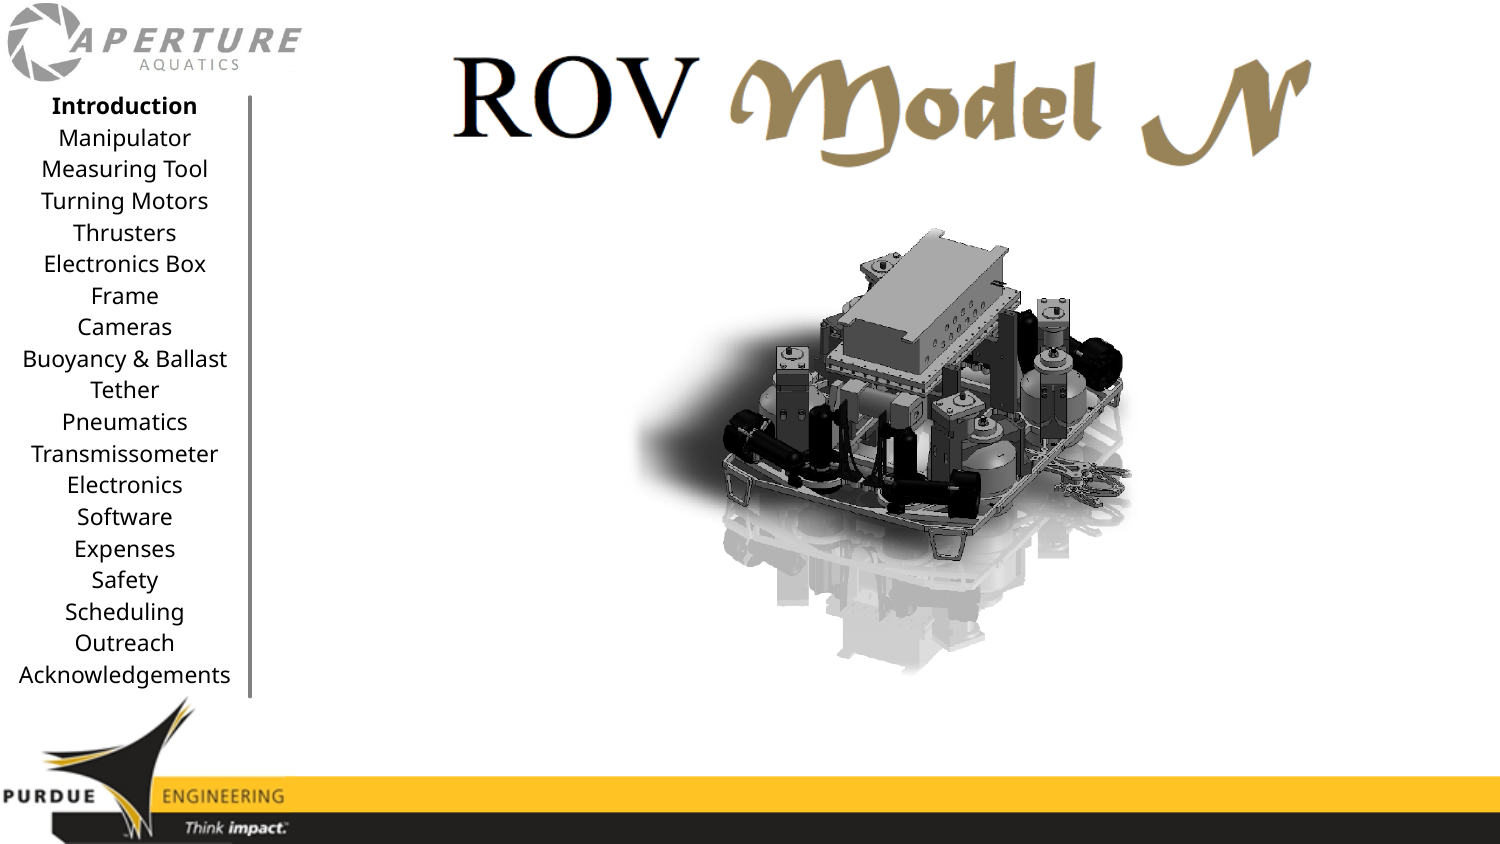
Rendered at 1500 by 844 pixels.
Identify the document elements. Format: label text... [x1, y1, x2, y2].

picture [623, 221, 1138, 680]
picture [412, 9, 1351, 190]
text_box Introduction Manipulator Measuring Tool Turning Motors Thrusters Electronics Box Frame Cameras Buoyancy & Ballast Tether Pneumatics Transmissometer Electronics Software Expenses Safety Scheduling Outreach Acknowledgements [0, 84, 250, 696]
picture [4, 0, 305, 84]
picture [1, 695, 1500, 844]
